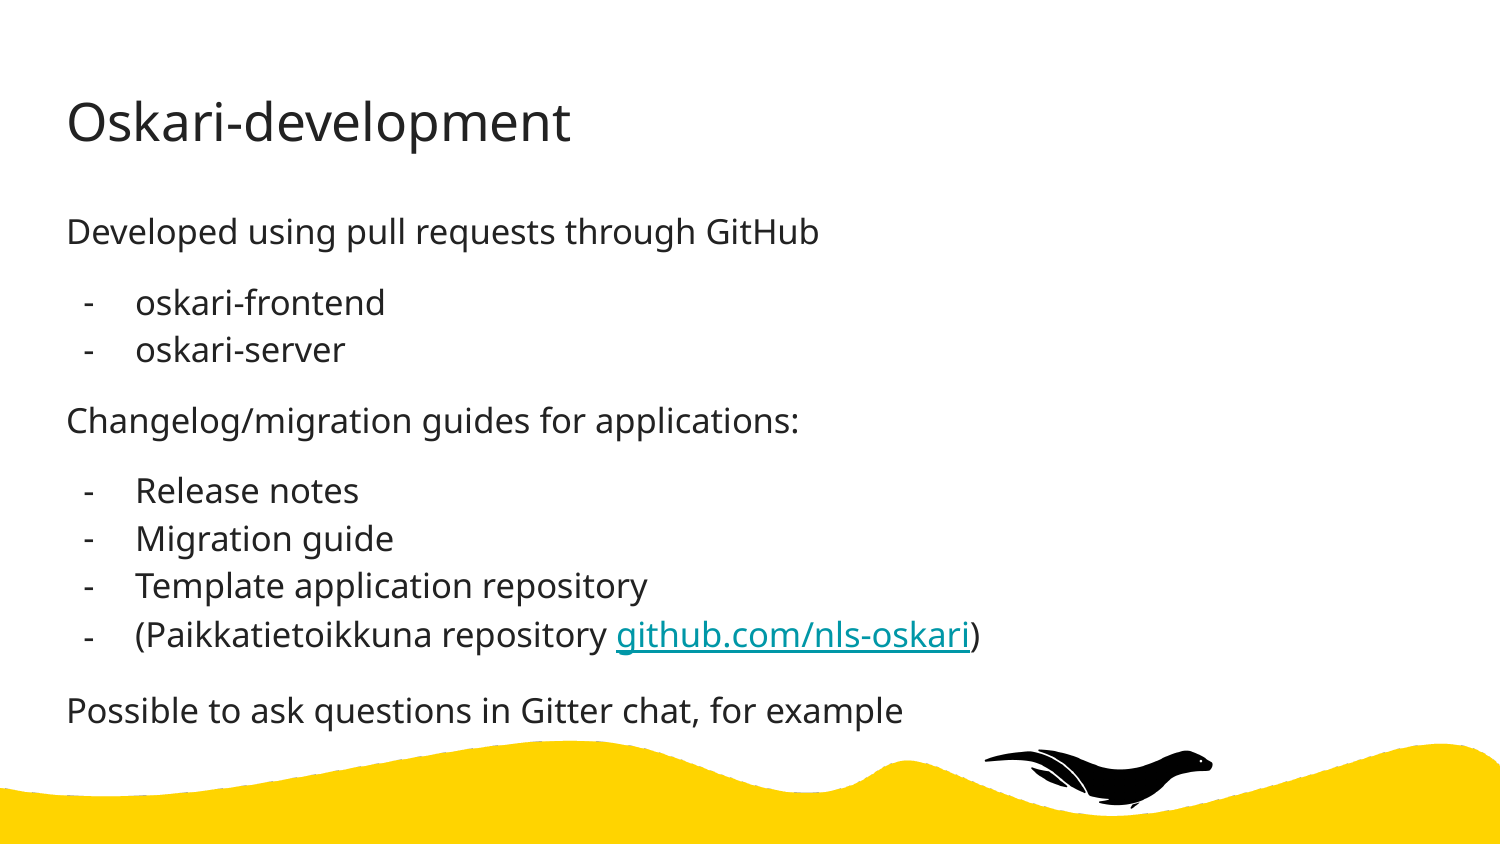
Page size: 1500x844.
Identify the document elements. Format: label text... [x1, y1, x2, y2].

title Oskari-development [51, 72, 1449, 167]
list Developed using pull requests through GitHub oskari-frontend oskari-server Changelog/migration guides for applications: Release notes Migration guide Template application repository (Paikkatietoikkuna repository github.com/nls-oskari) Possible to ask questions in Gitter chat, for example [51, 189, 1449, 750]
picture [0, 738, 1500, 844]
